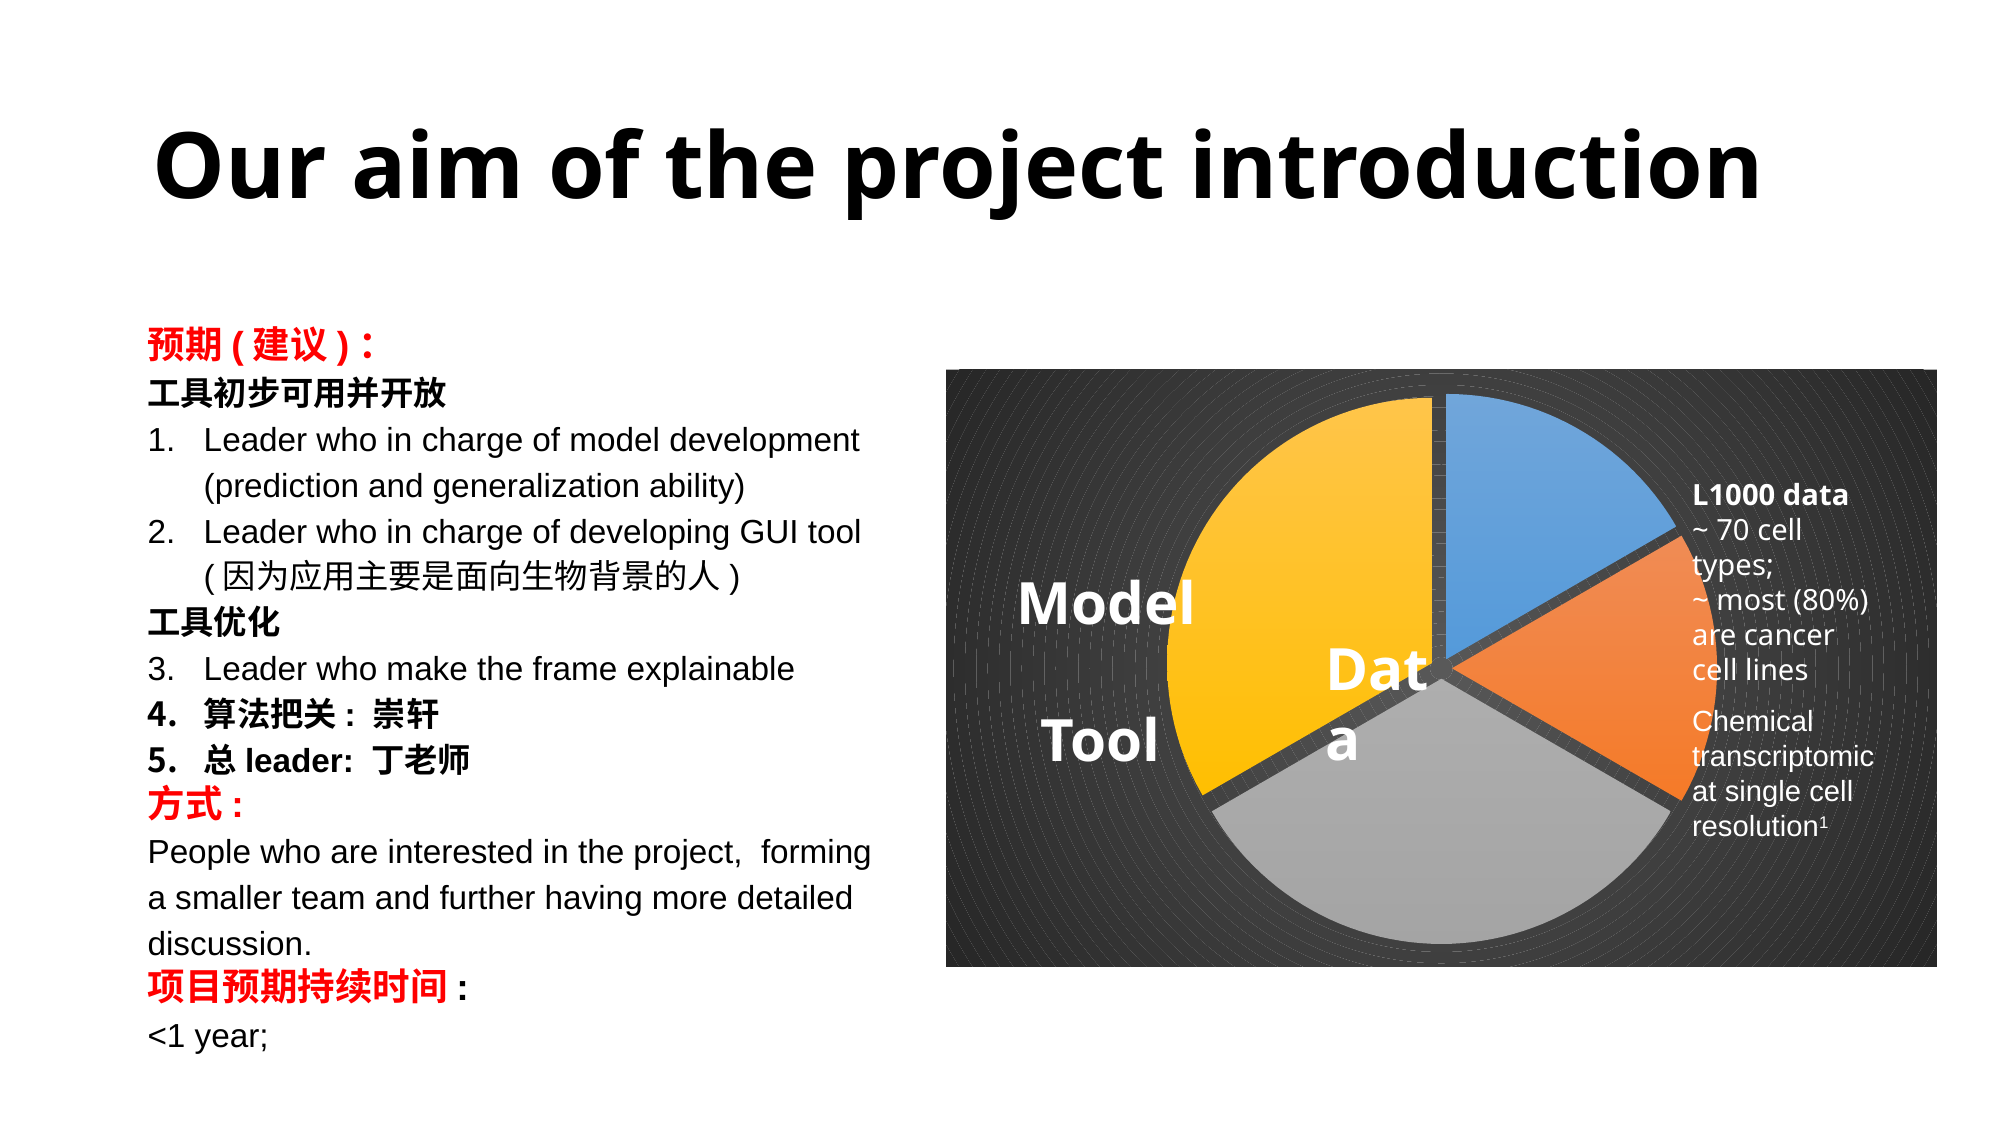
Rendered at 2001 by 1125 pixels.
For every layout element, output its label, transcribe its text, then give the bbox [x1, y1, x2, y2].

text_box Our aim of the project introduction [137, 59, 1863, 278]
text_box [945, 369, 1937, 968]
text_box 预期(建议)： 工具初步可用并开放 Leader who in charge of model development (prediction and generalization ability) Leader who in charge of developing GUI tool (因为应用主要是面向生物背景的人) 工具优化 Leader who make the frame explainable 算法把关: 崇轩 总leader: 丁老师 方式: People who are interested in the project, forming a smaller team and further having more detailed discussion. 项目预期持续时间: <1 year; [132, 313, 908, 1062]
